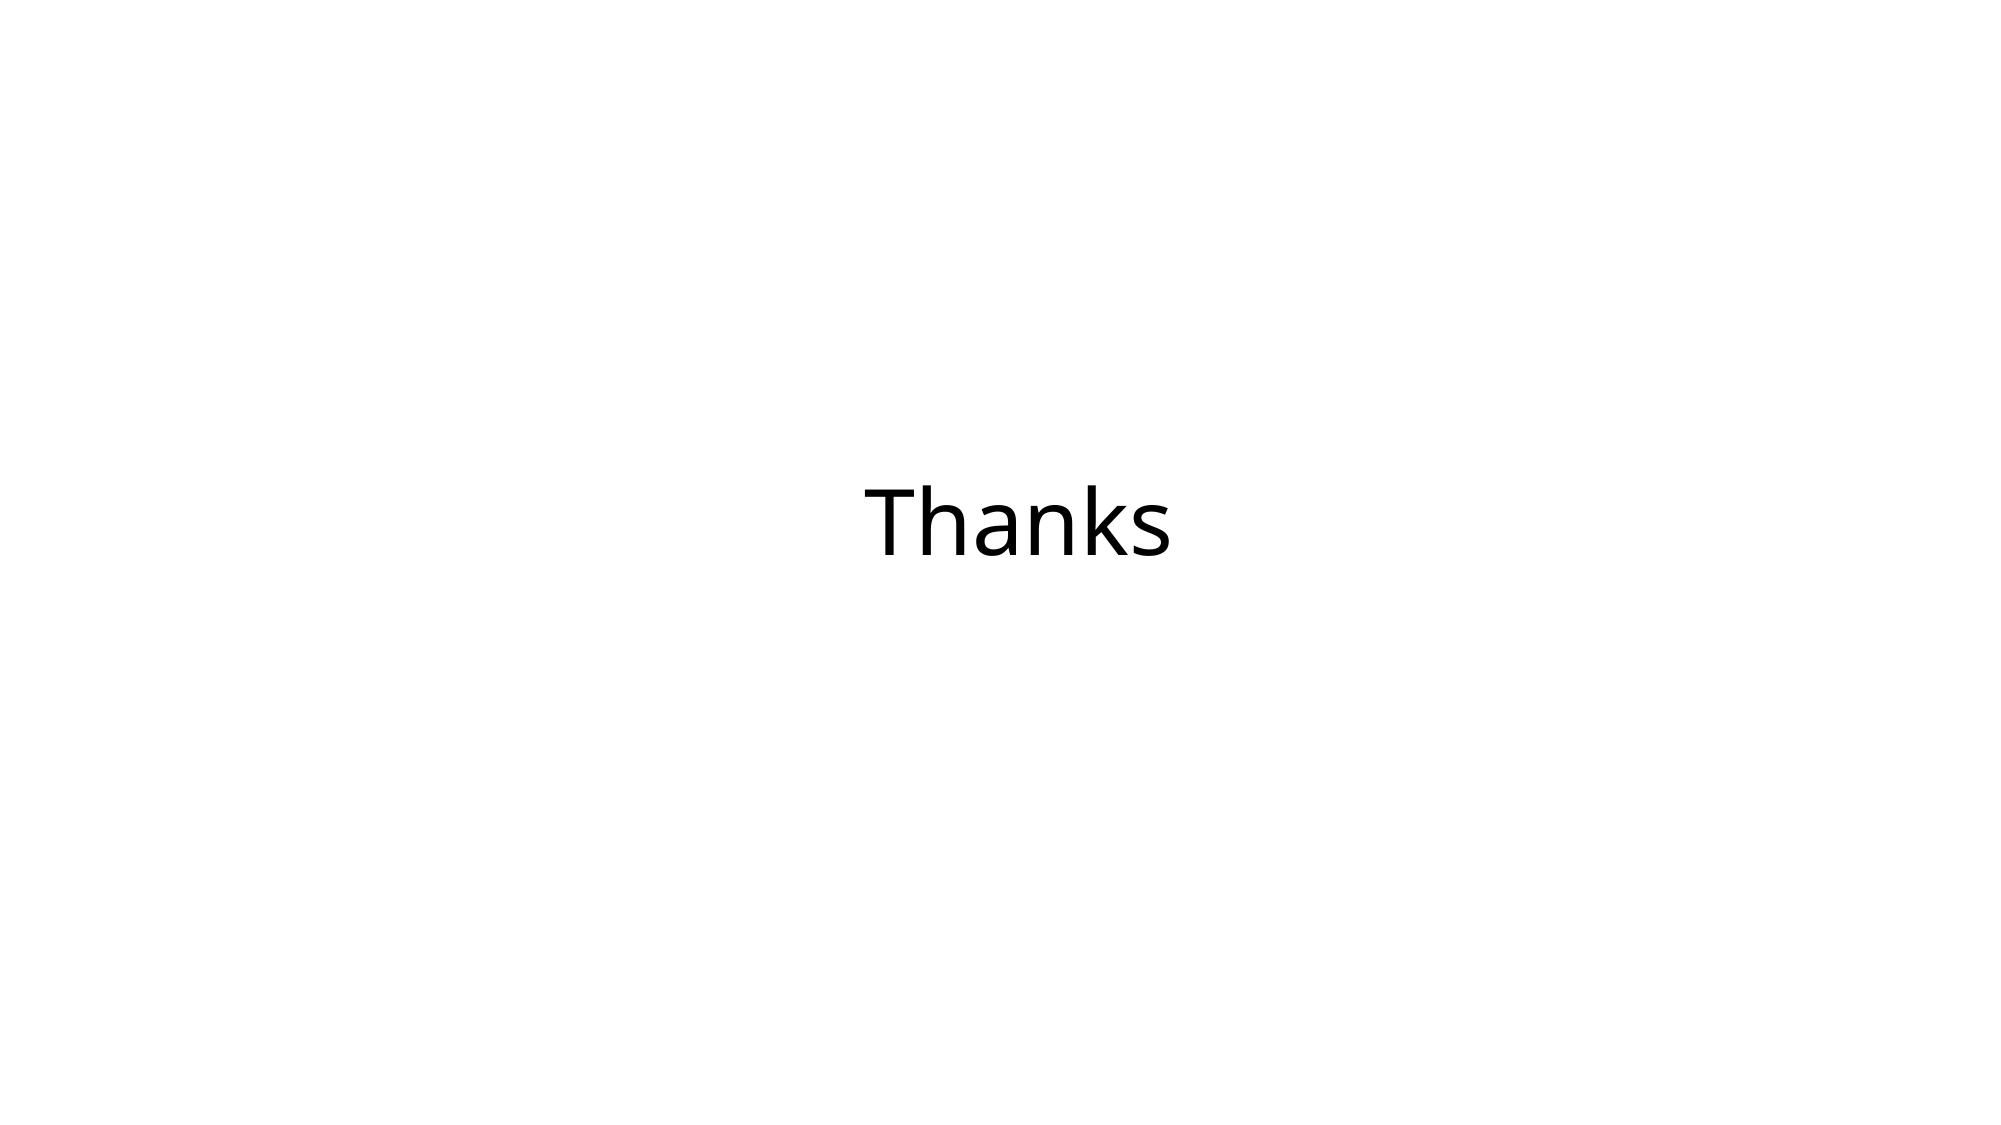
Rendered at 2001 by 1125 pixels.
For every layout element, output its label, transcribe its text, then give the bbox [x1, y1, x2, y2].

title Thanks [77, 416, 1961, 635]
